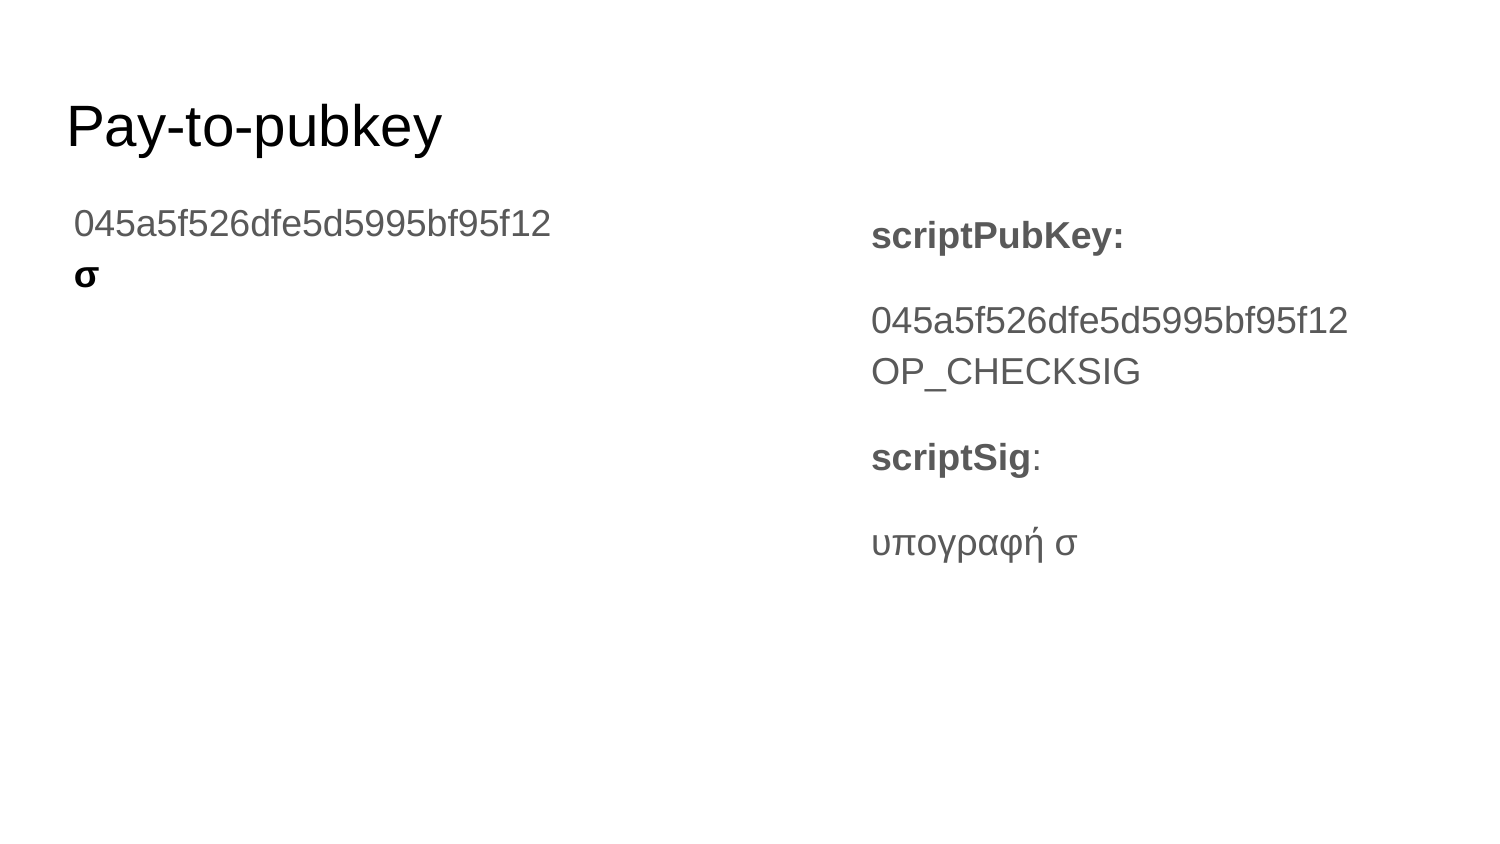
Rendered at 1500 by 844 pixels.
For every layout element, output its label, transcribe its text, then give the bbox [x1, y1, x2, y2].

title Pay-to-pubkey [51, 72, 1449, 167]
text_box 045a5f526dfe5d5995bf95f12 σ [58, 176, 773, 765]
list scriptPubKey: 045a5f526dfe5d5995bf95f12 OP_CHECKSIG scriptSig: υπογραφή σ [856, 189, 1449, 750]
